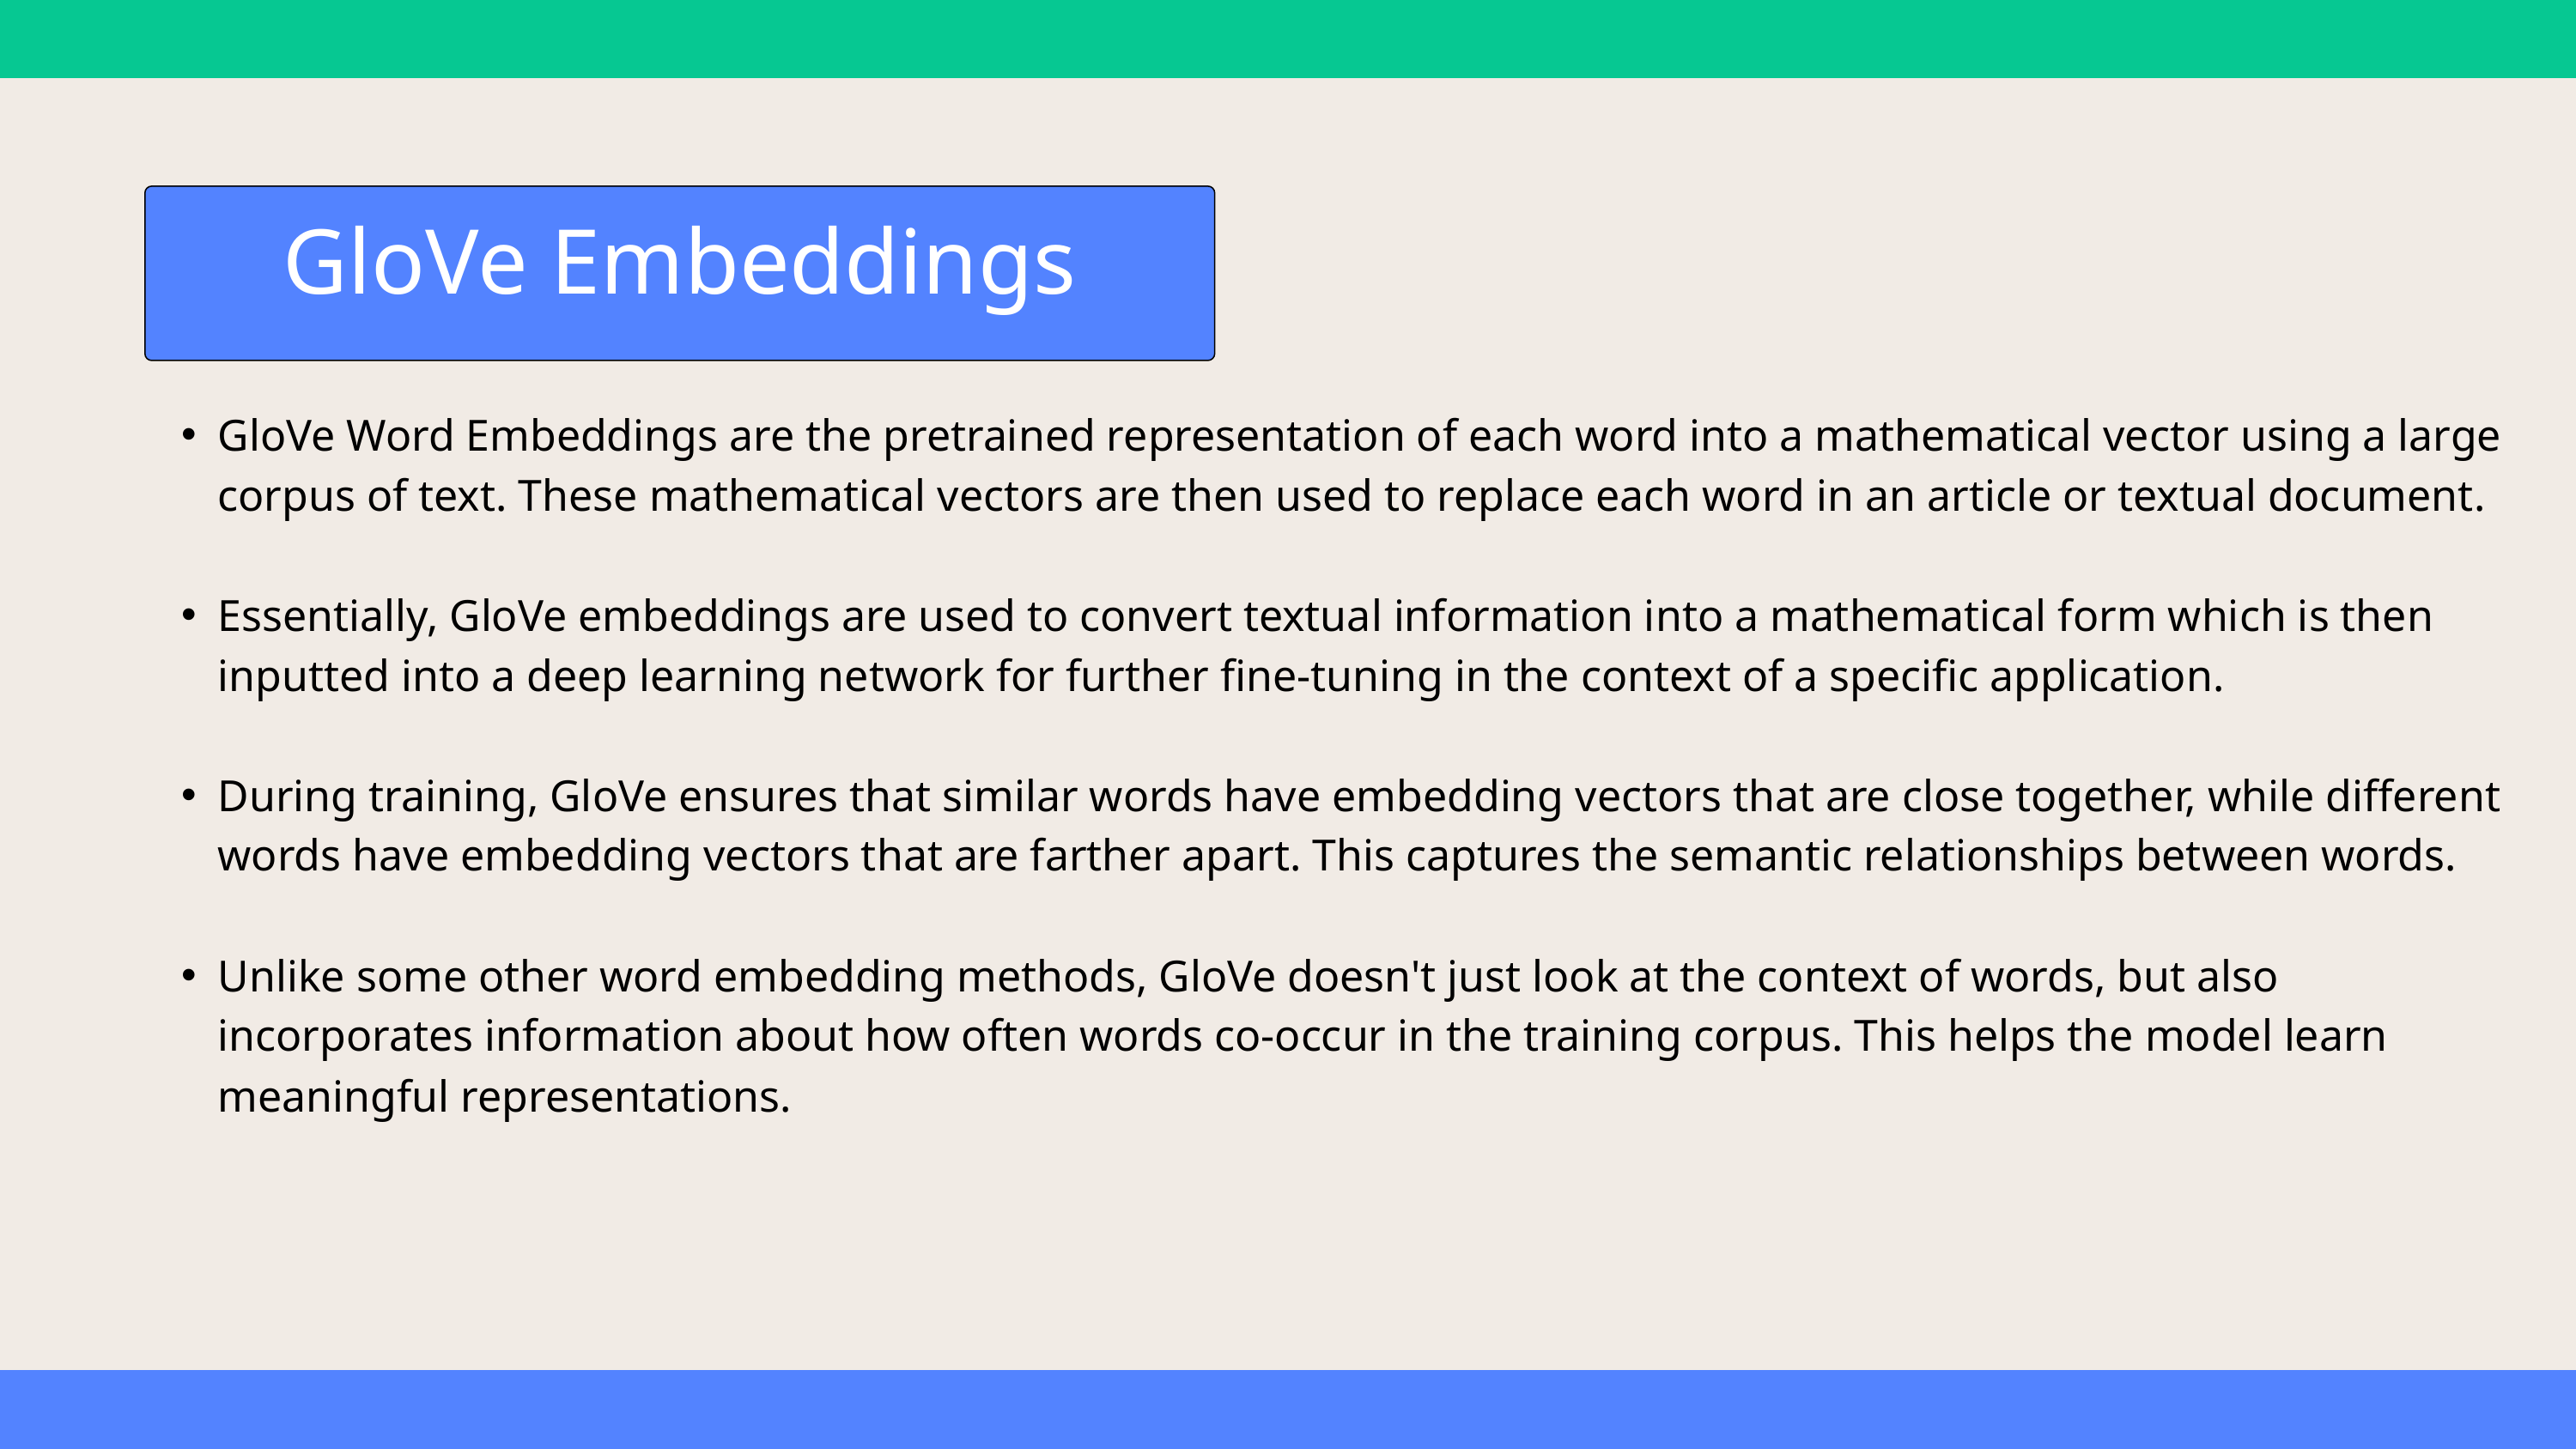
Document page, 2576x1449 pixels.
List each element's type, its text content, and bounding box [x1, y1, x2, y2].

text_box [144, 185, 1215, 361]
text_box GloVe Word Embeddings are the pretrained representation of each word into a mathematical vector using a large corpus of text. These mathematical vectors are then used to replace each word in an article or textual document. Essentially, GloVe embeddings are used to convert textual information into a mathematical form which is then inputted into a deep learning network for further fine-tuning in the context of a specific application. During training, GloVe ensures that similar words have embedding vectors that are close together, while different words have embedding vectors that are farther apart. This captures the semantic relationships between words. Unlike some other word embedding methods, GloVe doesn't just look at the context of words, but also incorporates information about how often words co-occur in the training corpus. This helps the model learn meaningful representations. [144, 399, 2509, 1241]
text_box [0, 0, 2576, 79]
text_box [0, 1369, 2576, 1449]
